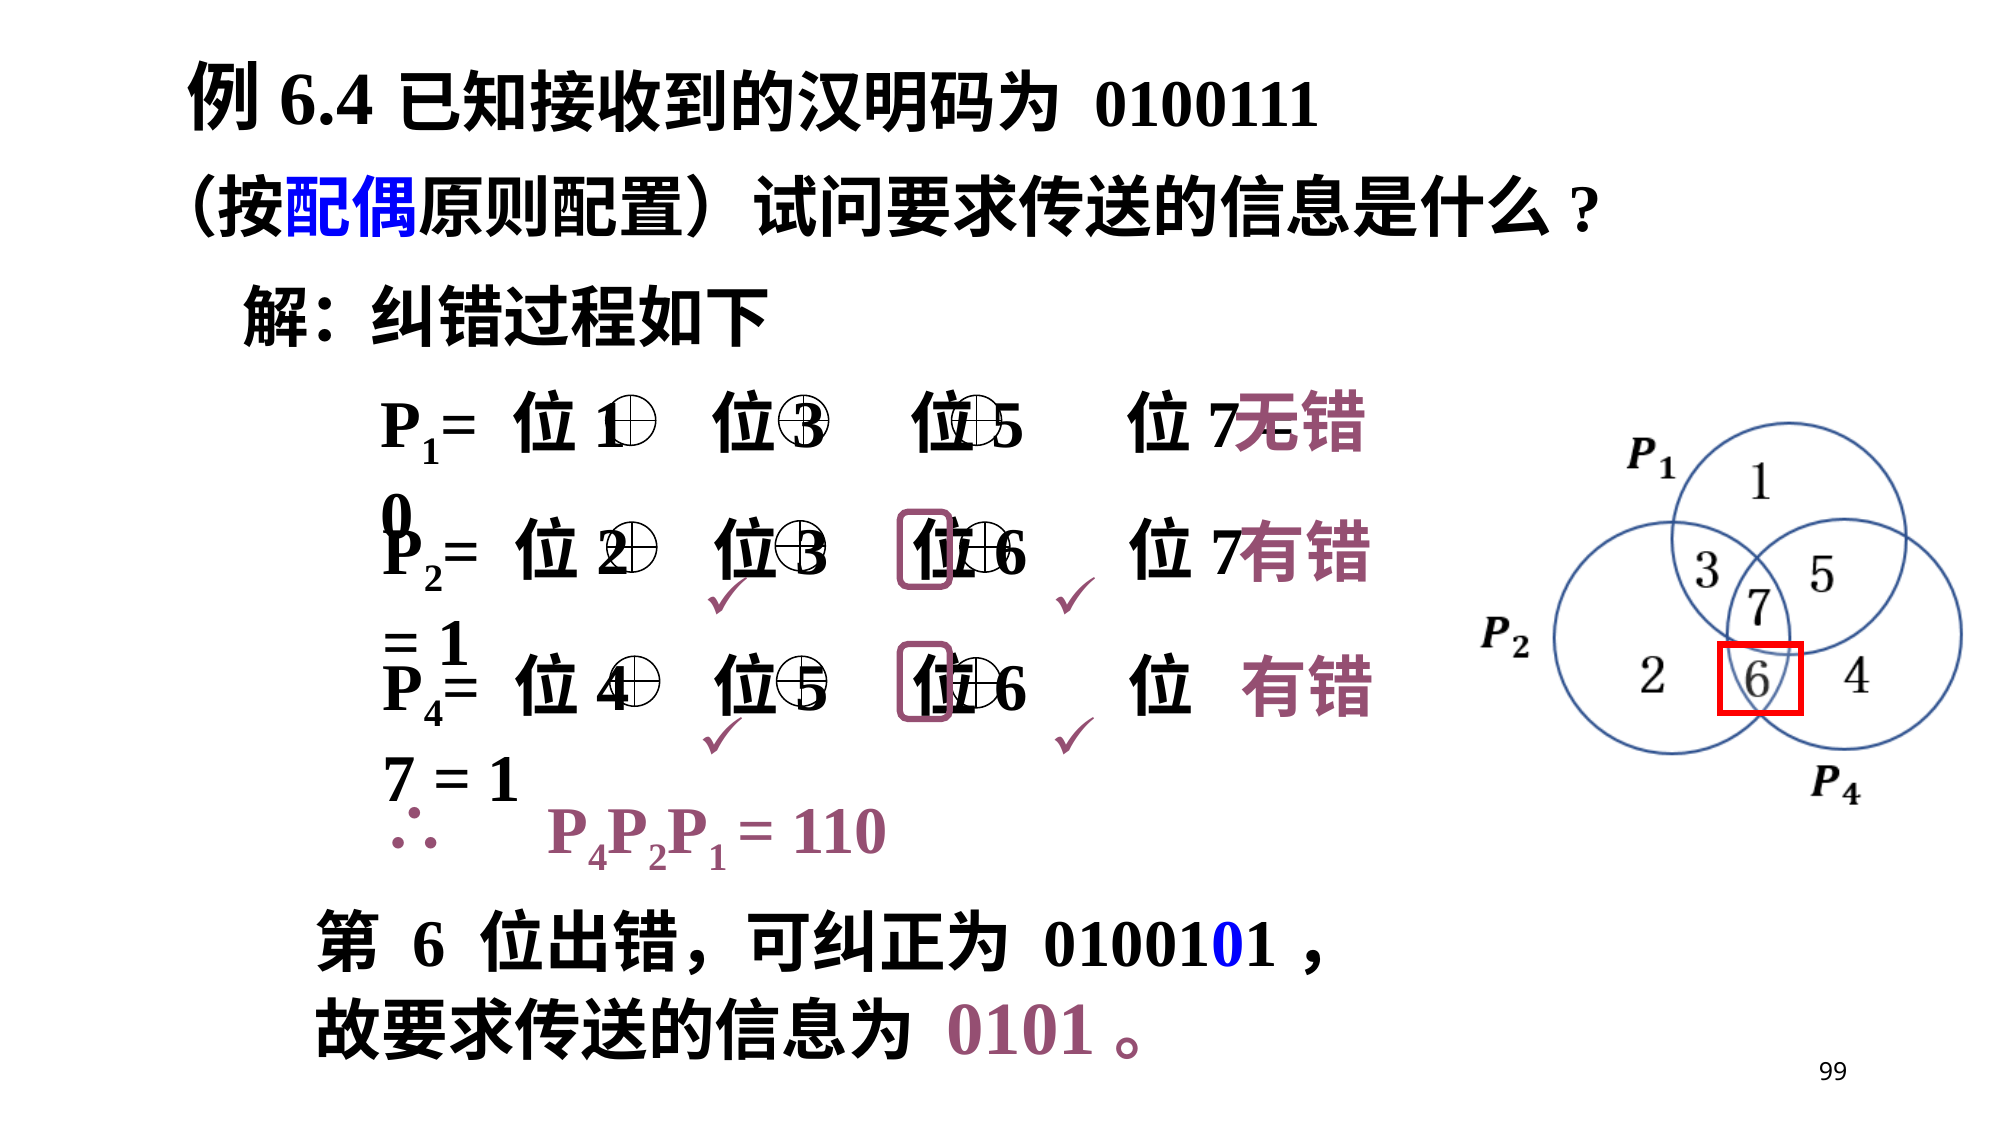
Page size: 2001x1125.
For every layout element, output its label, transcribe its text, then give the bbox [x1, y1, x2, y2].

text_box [950, 635, 1255, 732]
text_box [368, 500, 1280, 596]
text_box 无错 [1219, 371, 1383, 467]
slide_number 99 [1412, 1042, 1863, 1103]
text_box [365, 373, 1343, 469]
text_box 有错 [1223, 502, 1387, 597]
text_box 解： [227, 267, 391, 362]
text_box 第 6 位出错，可纠正为 0100101， 故要求传送的信息为 0101。 [299, 892, 1376, 1077]
text_box 有错 [1255, 637, 1390, 732]
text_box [1457, 419, 1982, 818]
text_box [950, 565, 1138, 652]
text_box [680, 565, 899, 652]
text_box 纠错过程如下 [391, 267, 880, 362]
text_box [368, 635, 899, 732]
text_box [142, 43, 1612, 253]
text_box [674, 706, 1138, 792]
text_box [899, 511, 950, 719]
text_box ∴ P4P2P1 = 110 [367, 779, 1080, 886]
